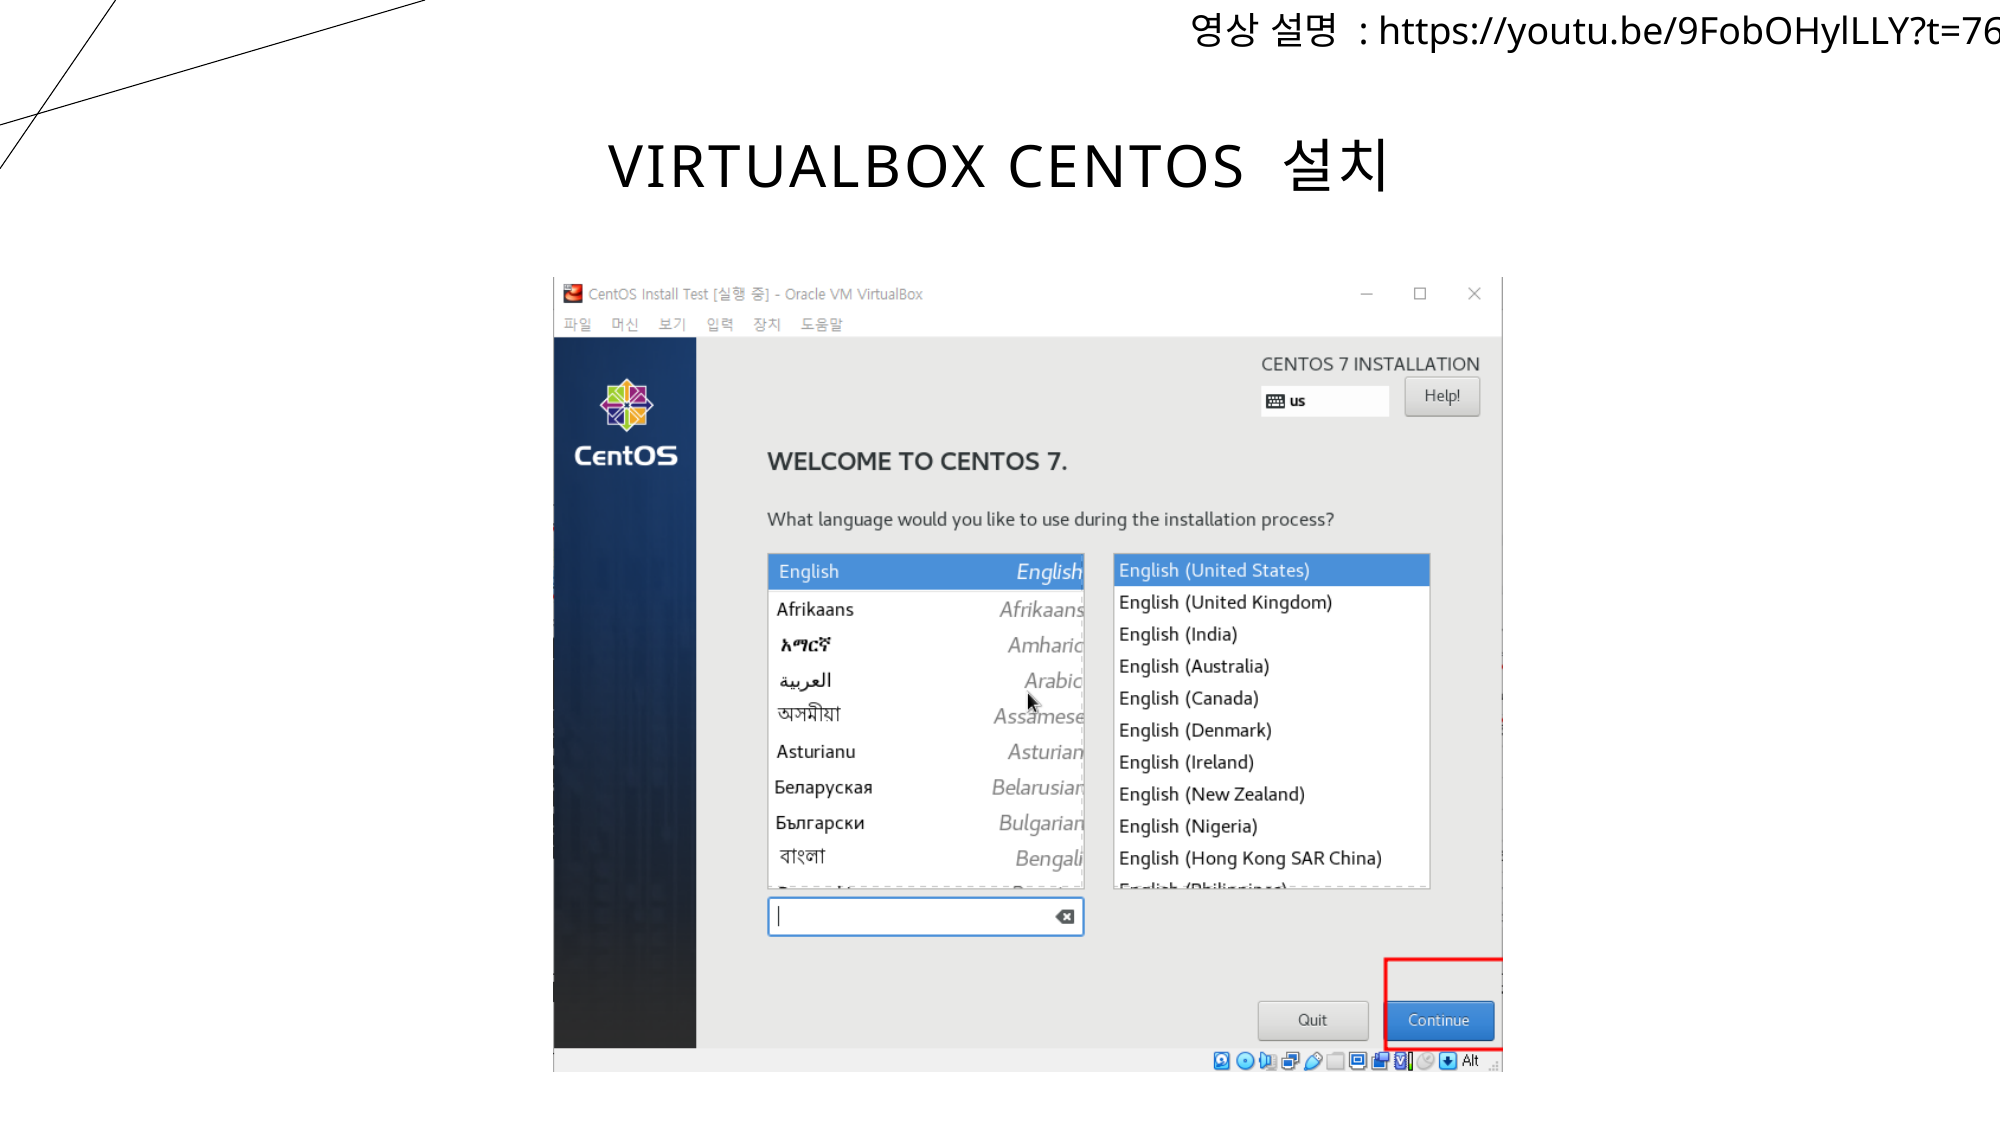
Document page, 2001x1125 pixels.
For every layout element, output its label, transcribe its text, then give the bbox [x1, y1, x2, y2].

picture [553, 277, 1503, 1072]
title virtualBox Centos 설치 [137, 59, 1863, 278]
text_box 영상 설명 : https://youtu.be/9FobOHylLLY?t=769 [1175, 0, 2000, 60]
